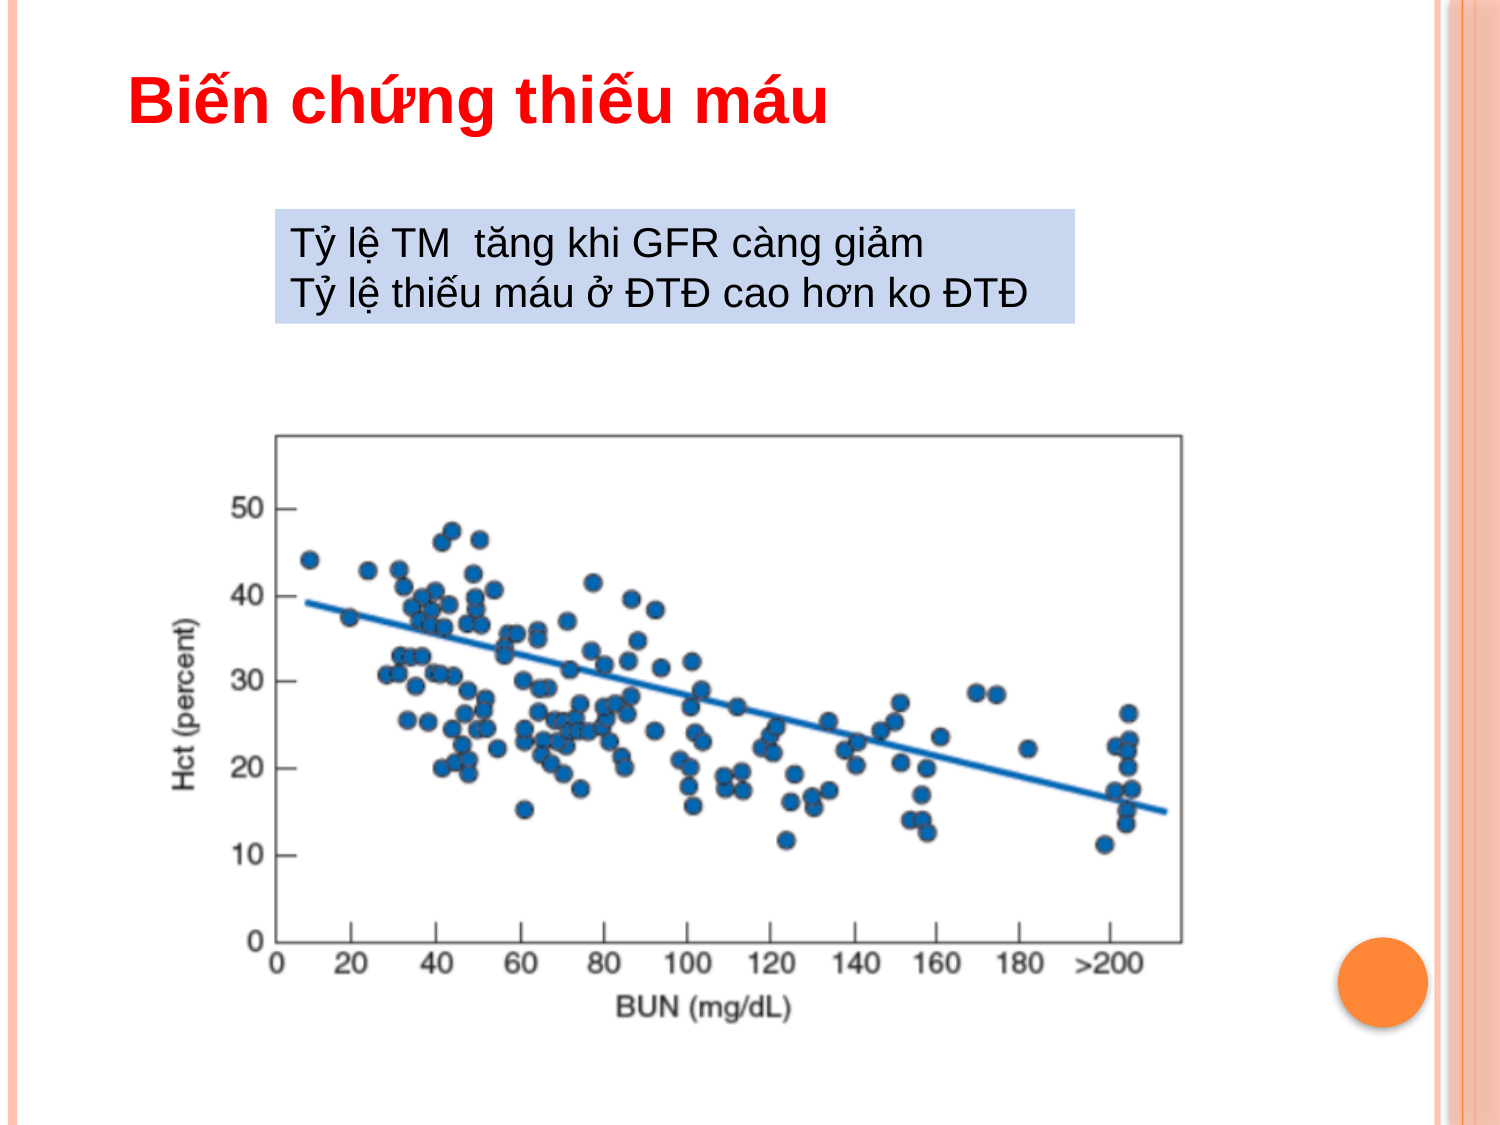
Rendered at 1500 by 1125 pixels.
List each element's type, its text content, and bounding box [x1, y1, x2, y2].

text_box Tỷ lệ TM tăng khi GFR càng giảm Tỷ lệ thiếu máu ở ĐTĐ cao hơn ko ĐTĐ [275, 208, 1075, 324]
picture [111, 394, 1228, 1051]
text_box Biến chứng thiếu máu [112, 49, 1263, 145]
